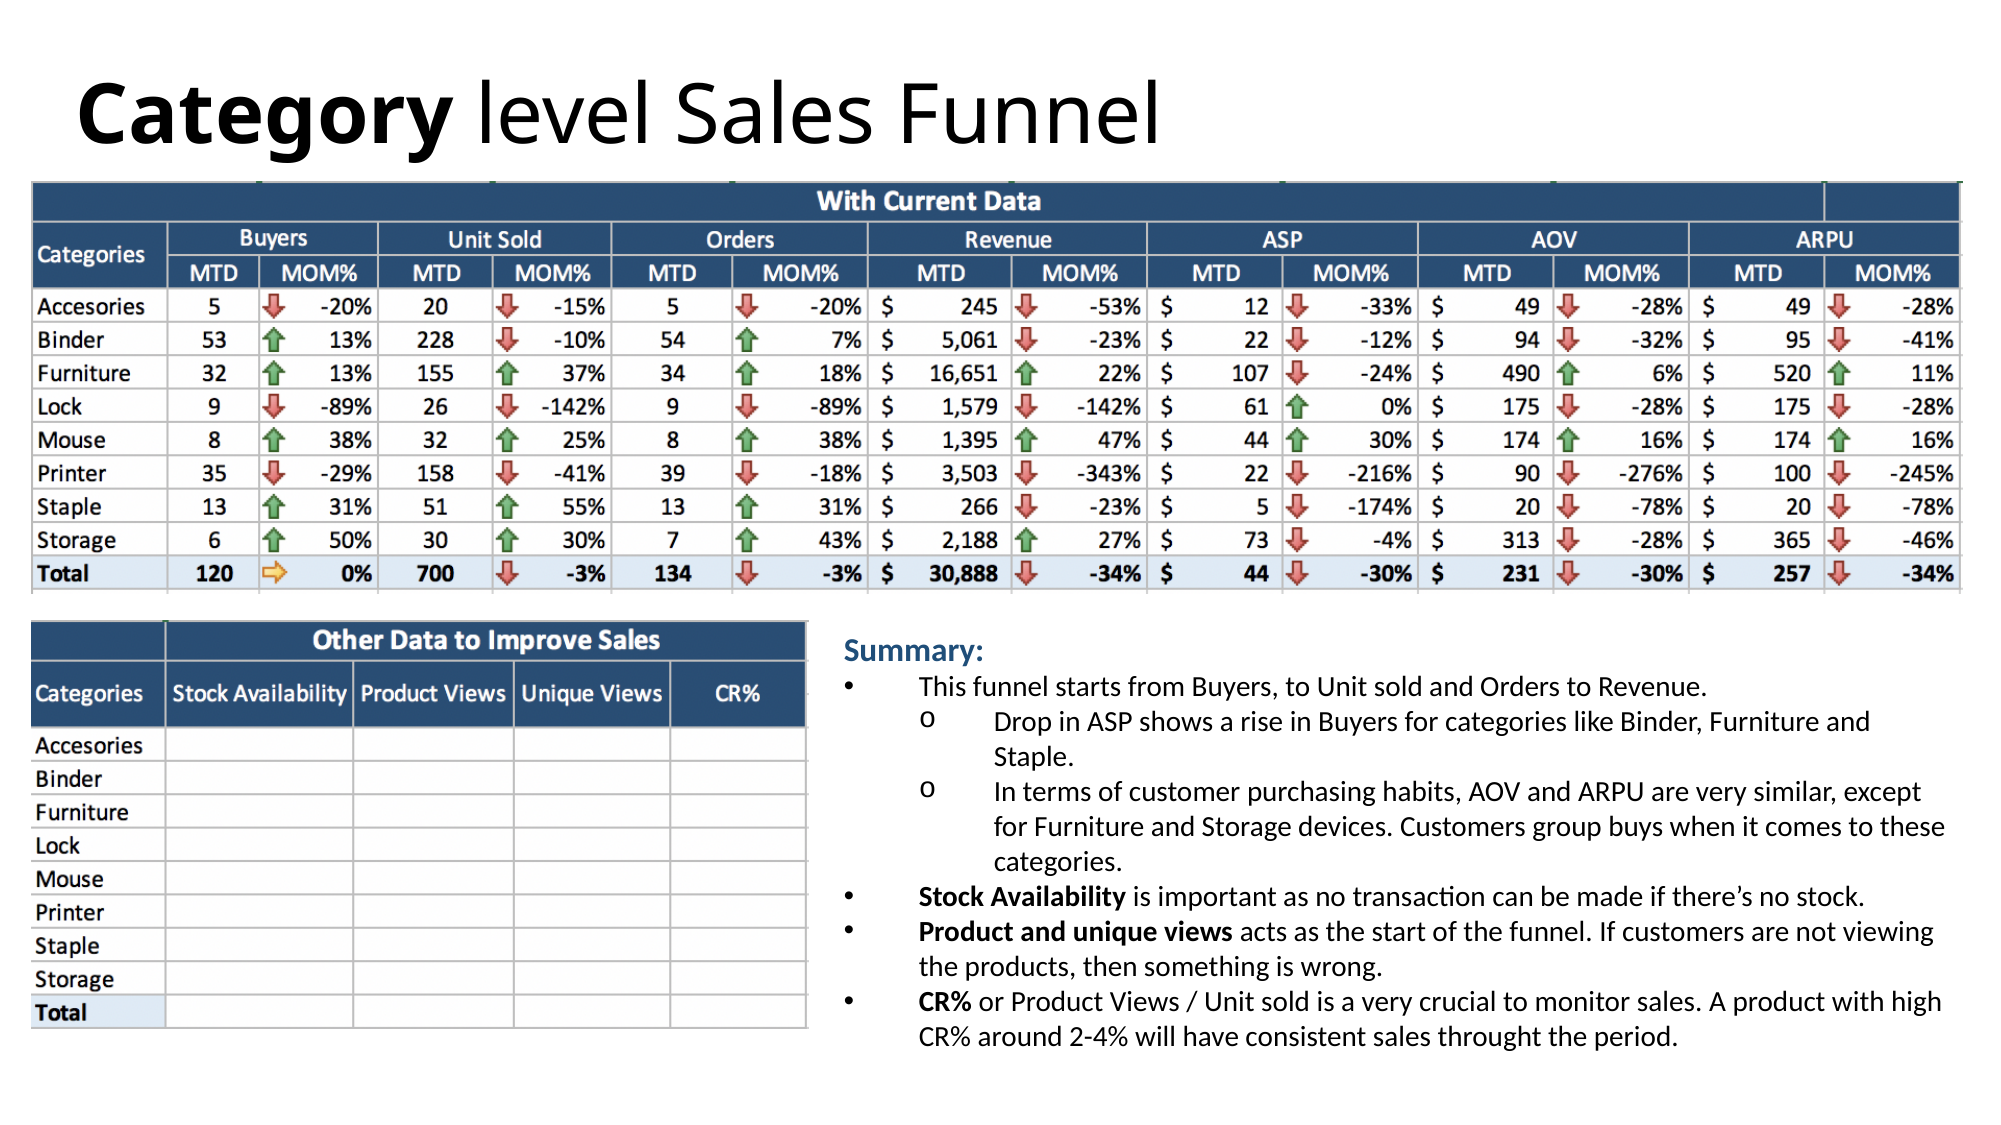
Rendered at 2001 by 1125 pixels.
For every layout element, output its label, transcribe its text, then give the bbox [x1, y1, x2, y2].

picture [31, 181, 1963, 594]
text_box Summary: This funnel starts from Buyers, to Unit sold and Orders to Revenue. Drop in ASP shows a rise in Buyers for categories like Binder, Furniture and Staple. In terms of customer purchasing habits, AOV and ARPU are very similar, except for Furniture and Storage devices. Customers group buys when it comes to these categories. Stock Availability is important as no transaction can be made if there’s no stock. Product and unique views acts as the start of the funnel. If customers are not viewing the products, then something is wrong. CR% or Product Views / Unit sold is a very crucial to monitor sales. A product with high CR% around 2-4% will have consistent sales throught the period. [829, 620, 1963, 1060]
picture [31, 620, 809, 1029]
title Category level Sales Funnel [60, 50, 1944, 181]
